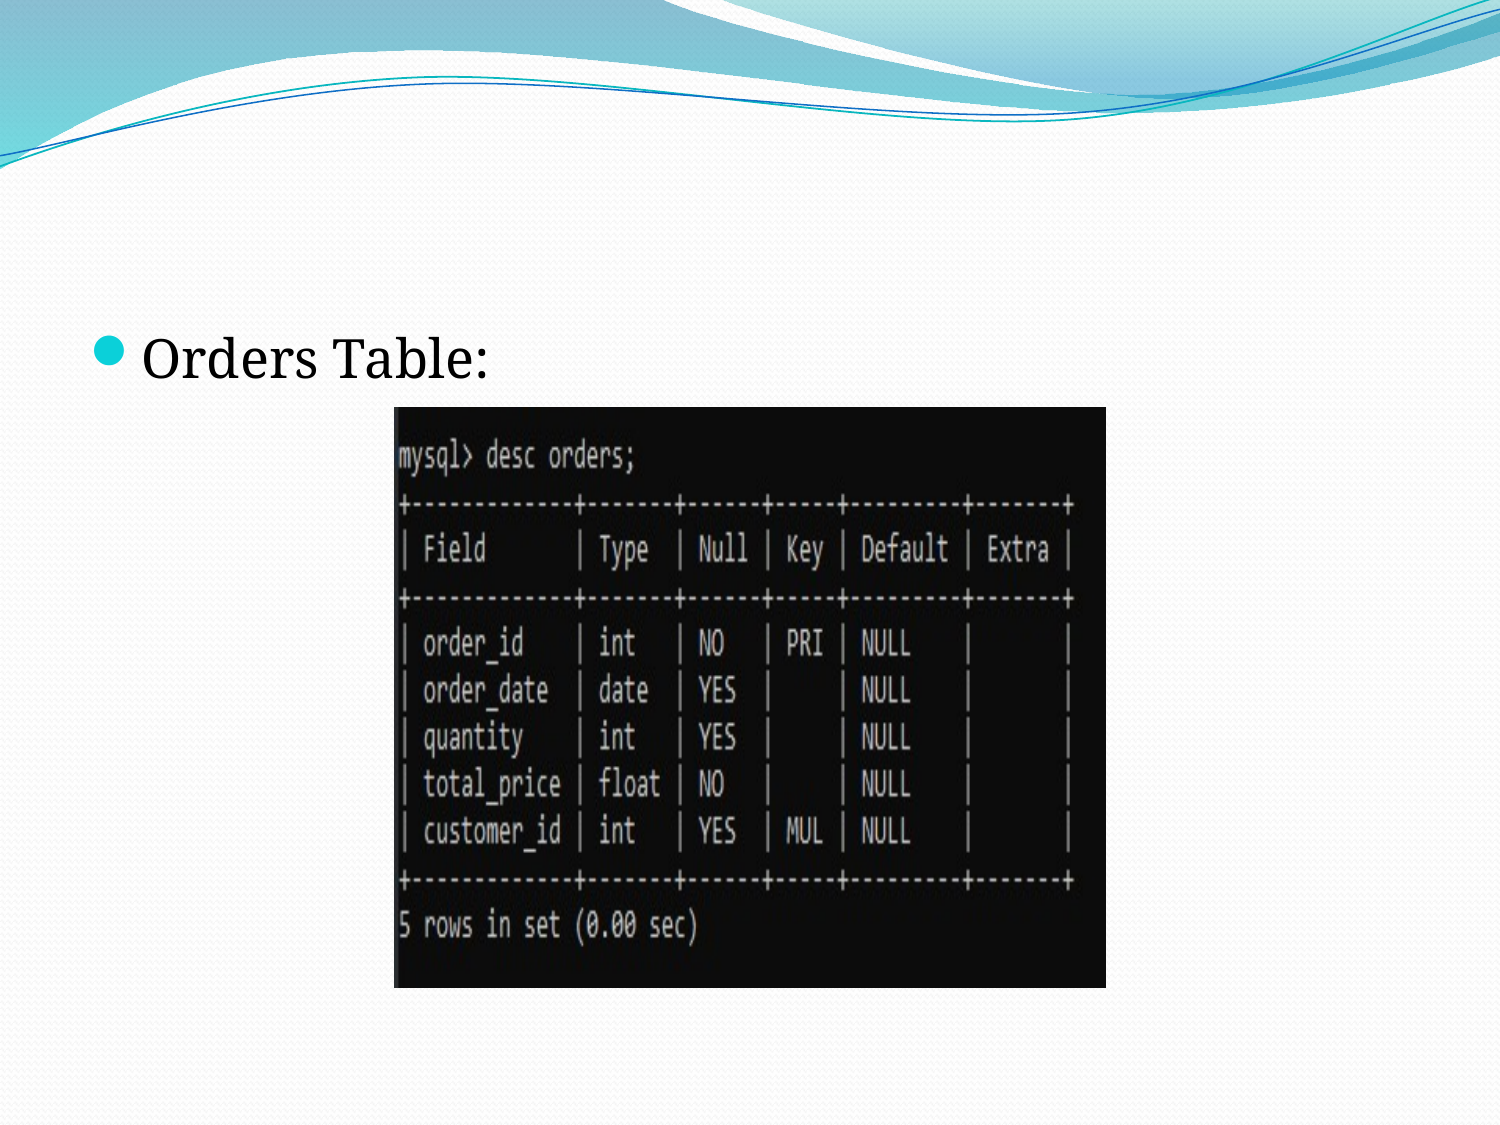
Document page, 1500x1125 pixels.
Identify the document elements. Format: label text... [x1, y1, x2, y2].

picture [394, 407, 1106, 988]
list Orders Table: [75, 317, 1425, 1038]
